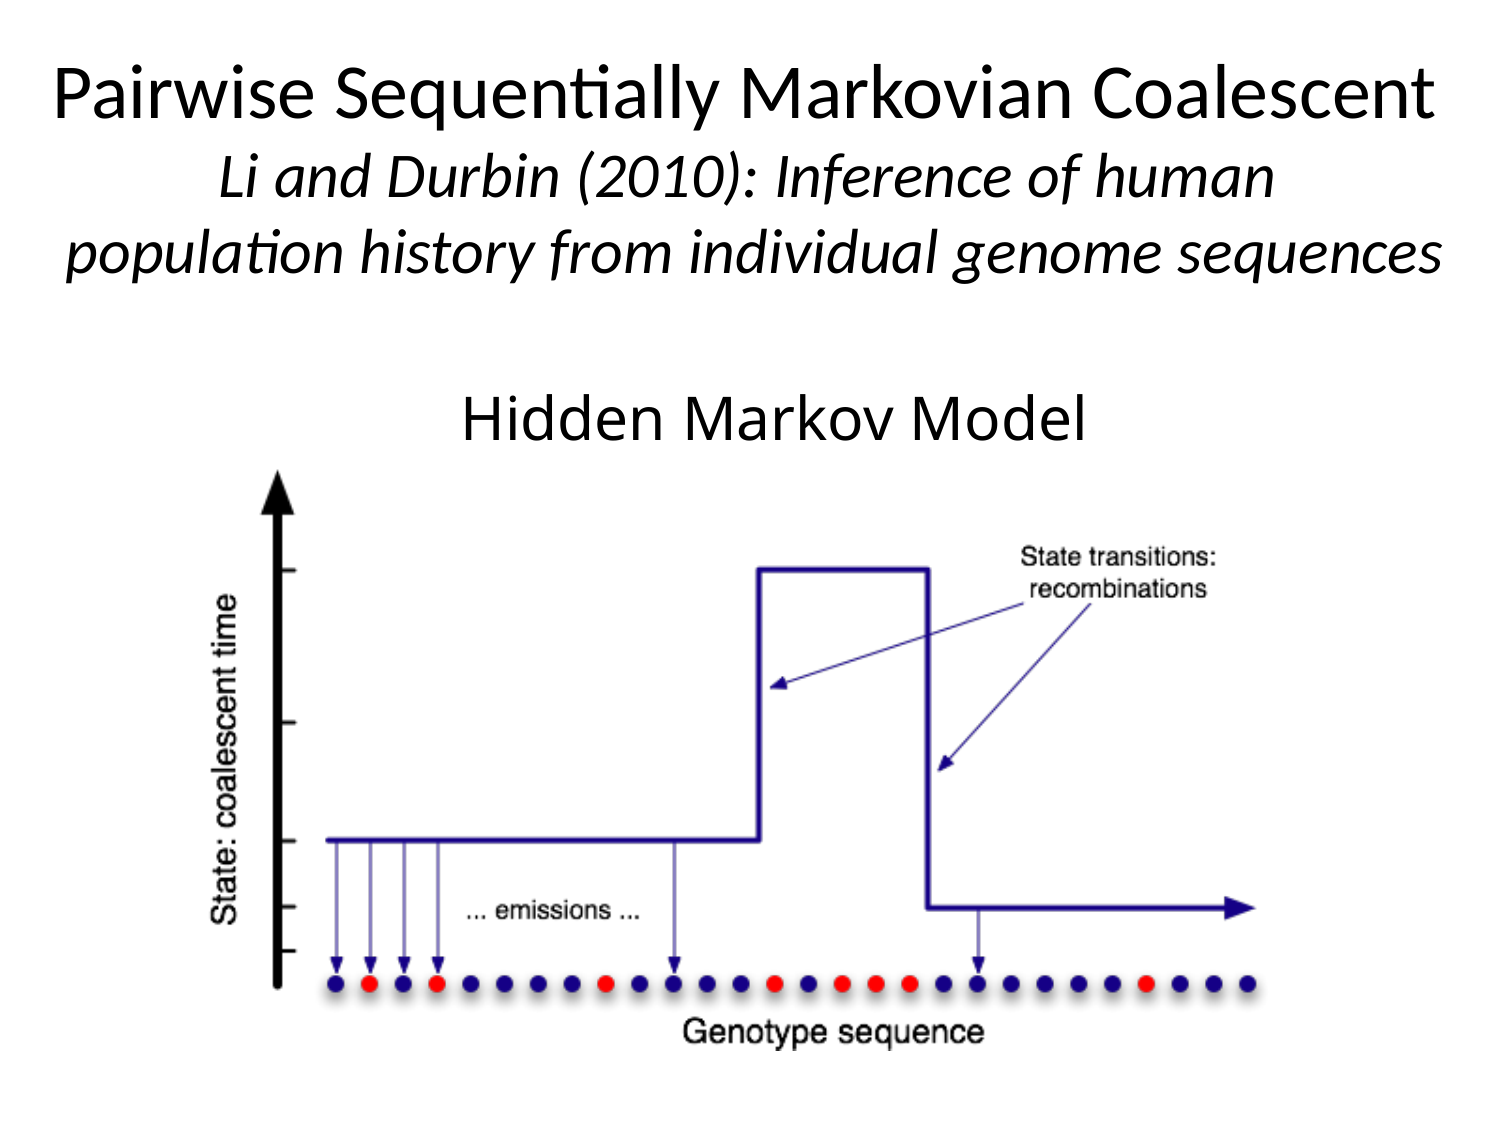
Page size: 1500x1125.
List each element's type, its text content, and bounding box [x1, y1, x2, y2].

text_box Hidden Markov Model [446, 373, 1102, 441]
title Pairwise Sequentially Markovian Coalescent Li and Durbin (2010): Inference of human population history from individual genome sequences [0, 0, 1500, 327]
picture [202, 442, 1296, 1051]
